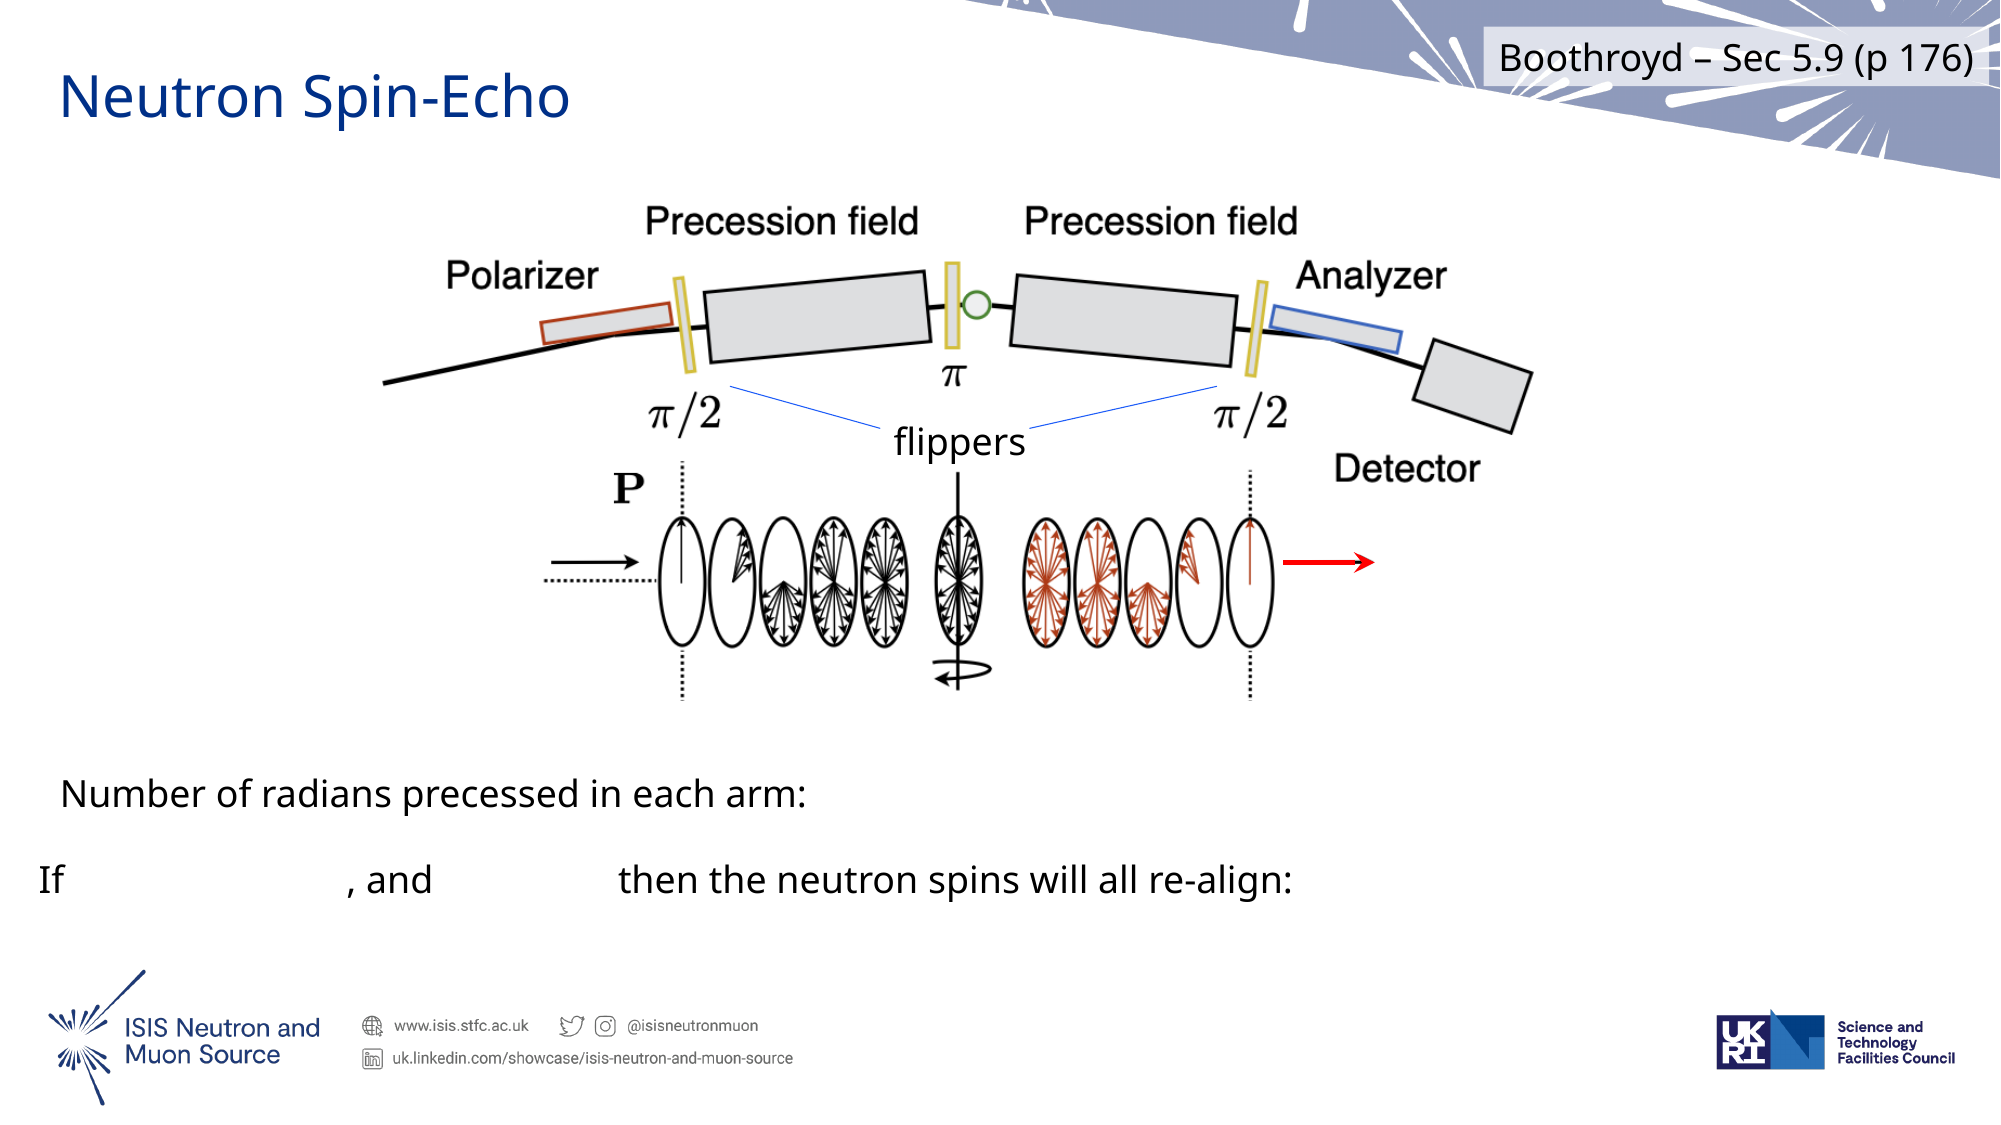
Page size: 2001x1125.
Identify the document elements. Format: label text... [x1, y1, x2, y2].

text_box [1029, 386, 1217, 429]
text_box If , and then the neutron spins will all re-align: [23, 848, 1305, 909]
text_box Boothroyd – Sec 5.9 (p 176) [1483, 26, 1990, 87]
title Neutron Spin-Echo [43, 59, 1082, 155]
text_box Number of radians precessed in each arm: [45, 762, 823, 822]
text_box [729, 386, 881, 429]
picture [0, 0, 2000, 1125]
